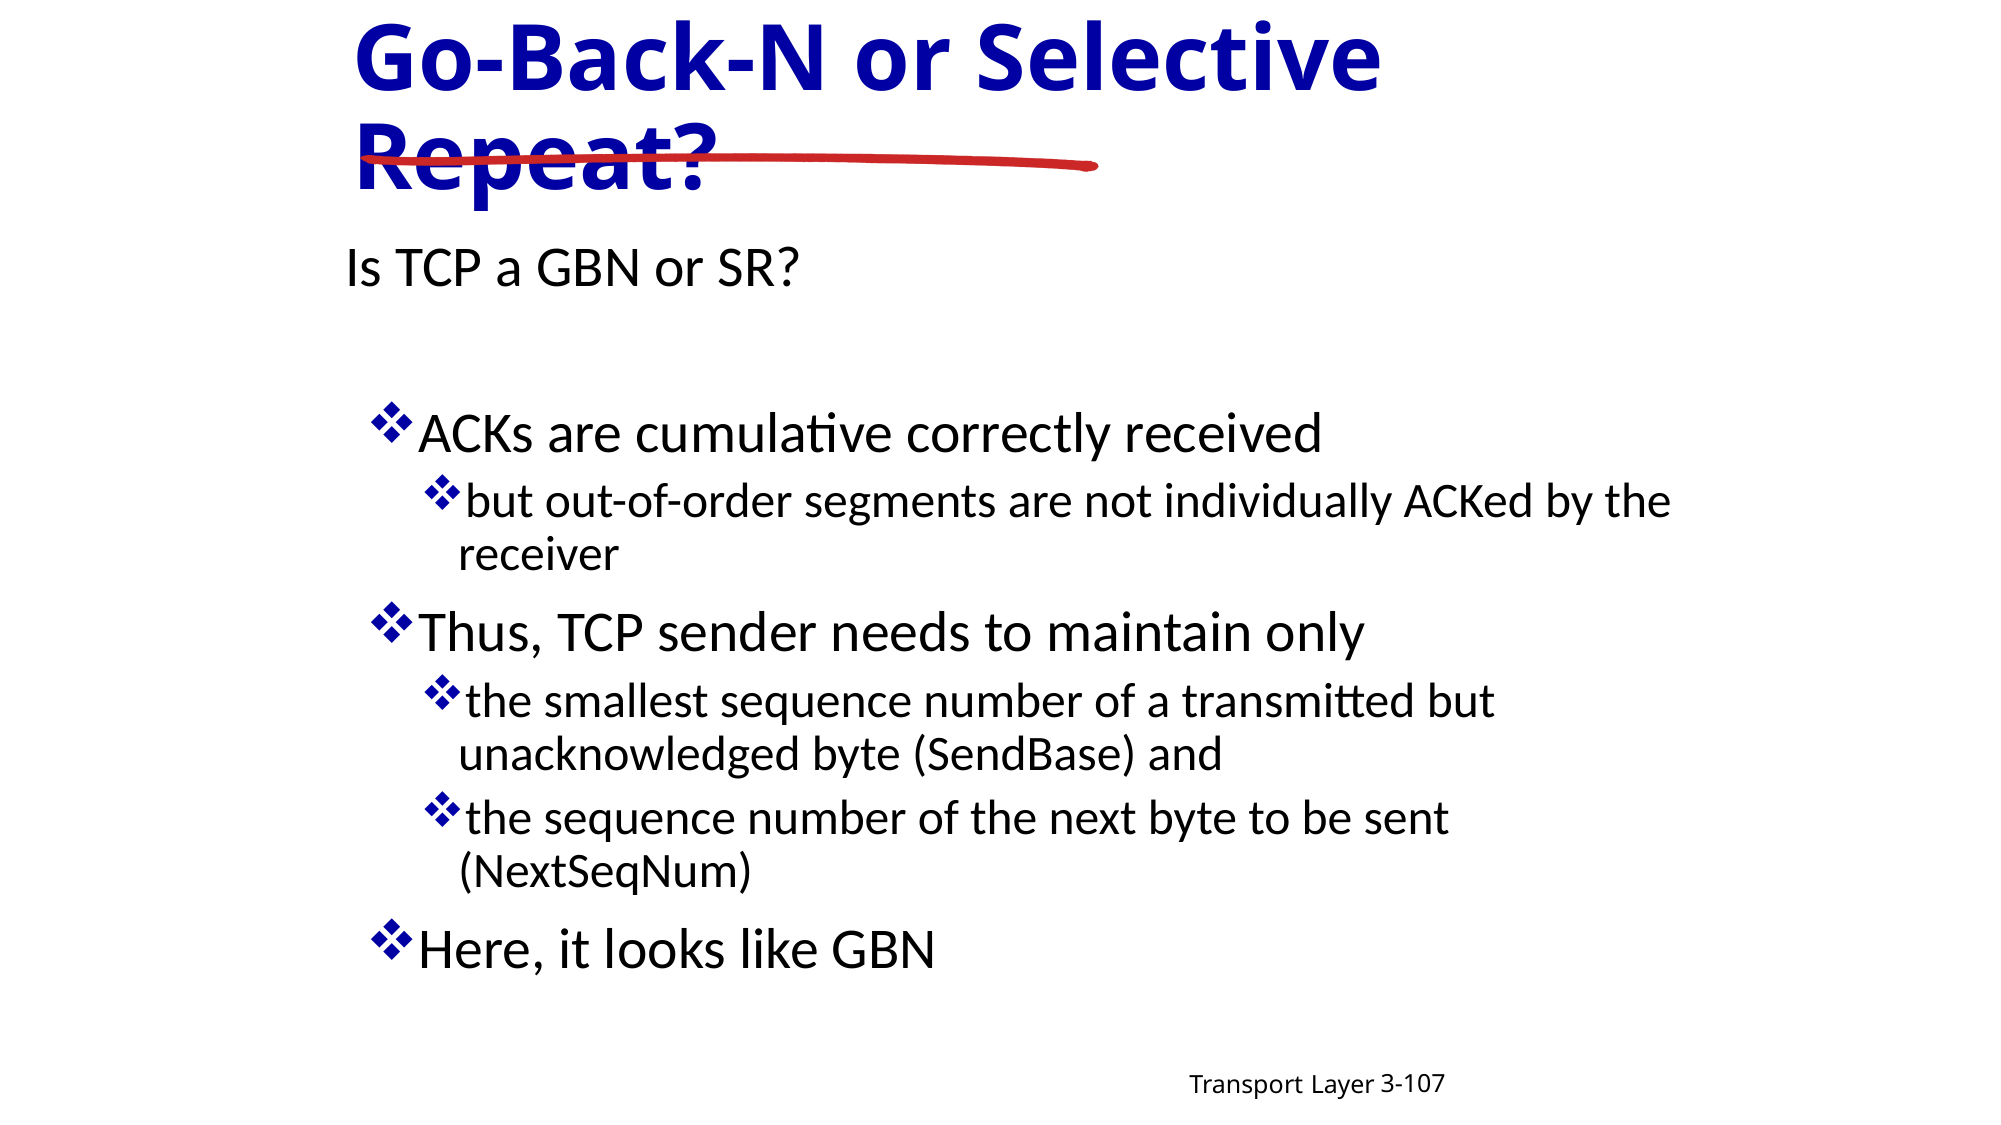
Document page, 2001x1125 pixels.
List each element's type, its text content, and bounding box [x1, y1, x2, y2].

footer Transport Layer [914, 1057, 1390, 1105]
slide_number 3-107 [1365, 1060, 1477, 1106]
list Is TCP a GBN or SR? ACKs are cumulative correctly received but out-of-order segments are not individually ACKed by the receiver Thus, TCP sender needs to maintain only the smallest sequence number of a transmitted but unacknowledged byte (SendBase) and the sequence number of the next byte to be sent (NextSeqNum) Here, it looks like GBN [330, 229, 1699, 992]
picture [357, 148, 1108, 177]
title Go-Back-N or Selective Repeat? [337, 36, 1619, 185]
